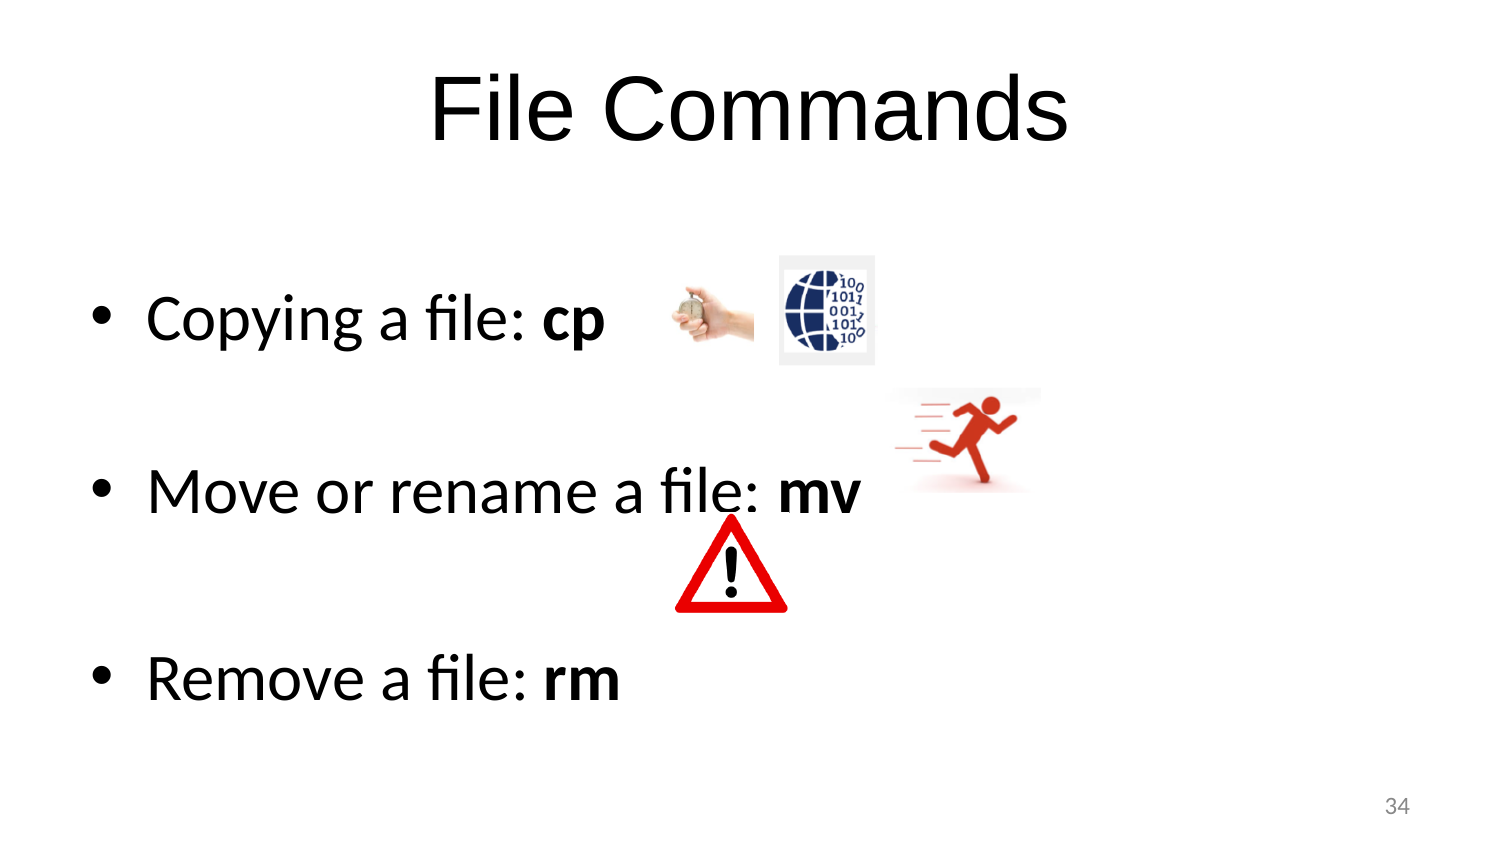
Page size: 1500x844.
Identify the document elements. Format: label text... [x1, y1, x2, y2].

list Copying a file: cp Move or rename a file: mv Remove a file: rm [75, 266, 1425, 754]
picture [672, 512, 789, 614]
picture [629, 240, 1066, 516]
title File Commands [75, 33, 1425, 175]
slide_number ‹#› [1074, 782, 1425, 827]
